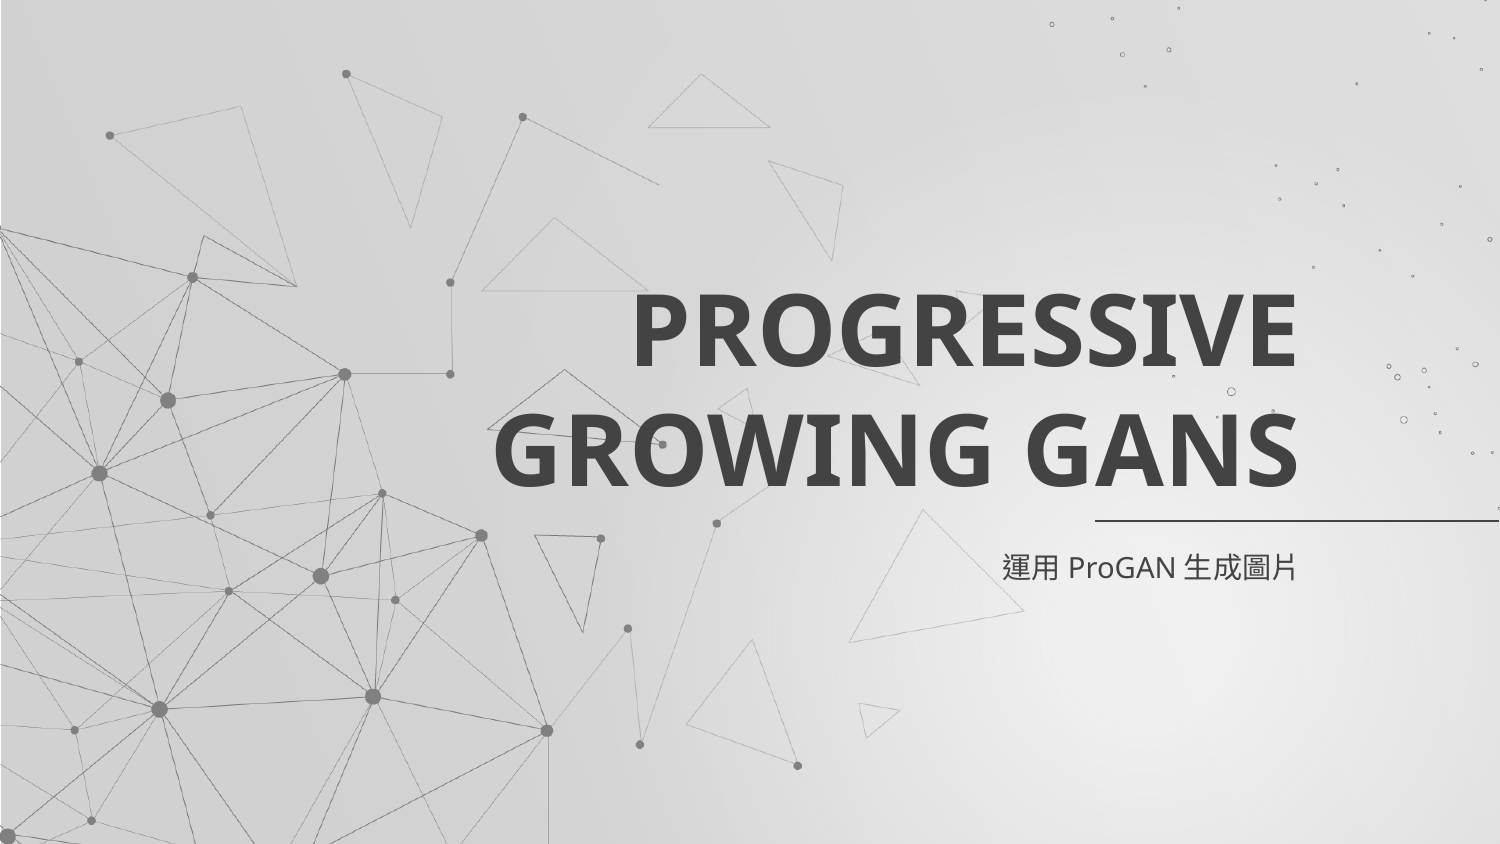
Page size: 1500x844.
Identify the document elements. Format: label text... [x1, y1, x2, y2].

title PROGRESSIVE GROWING GANS [186, 228, 1317, 521]
picture [0, 0, 1500, 844]
subtitle 運用ProGAN生成圖片 [602, 481, 1316, 599]
